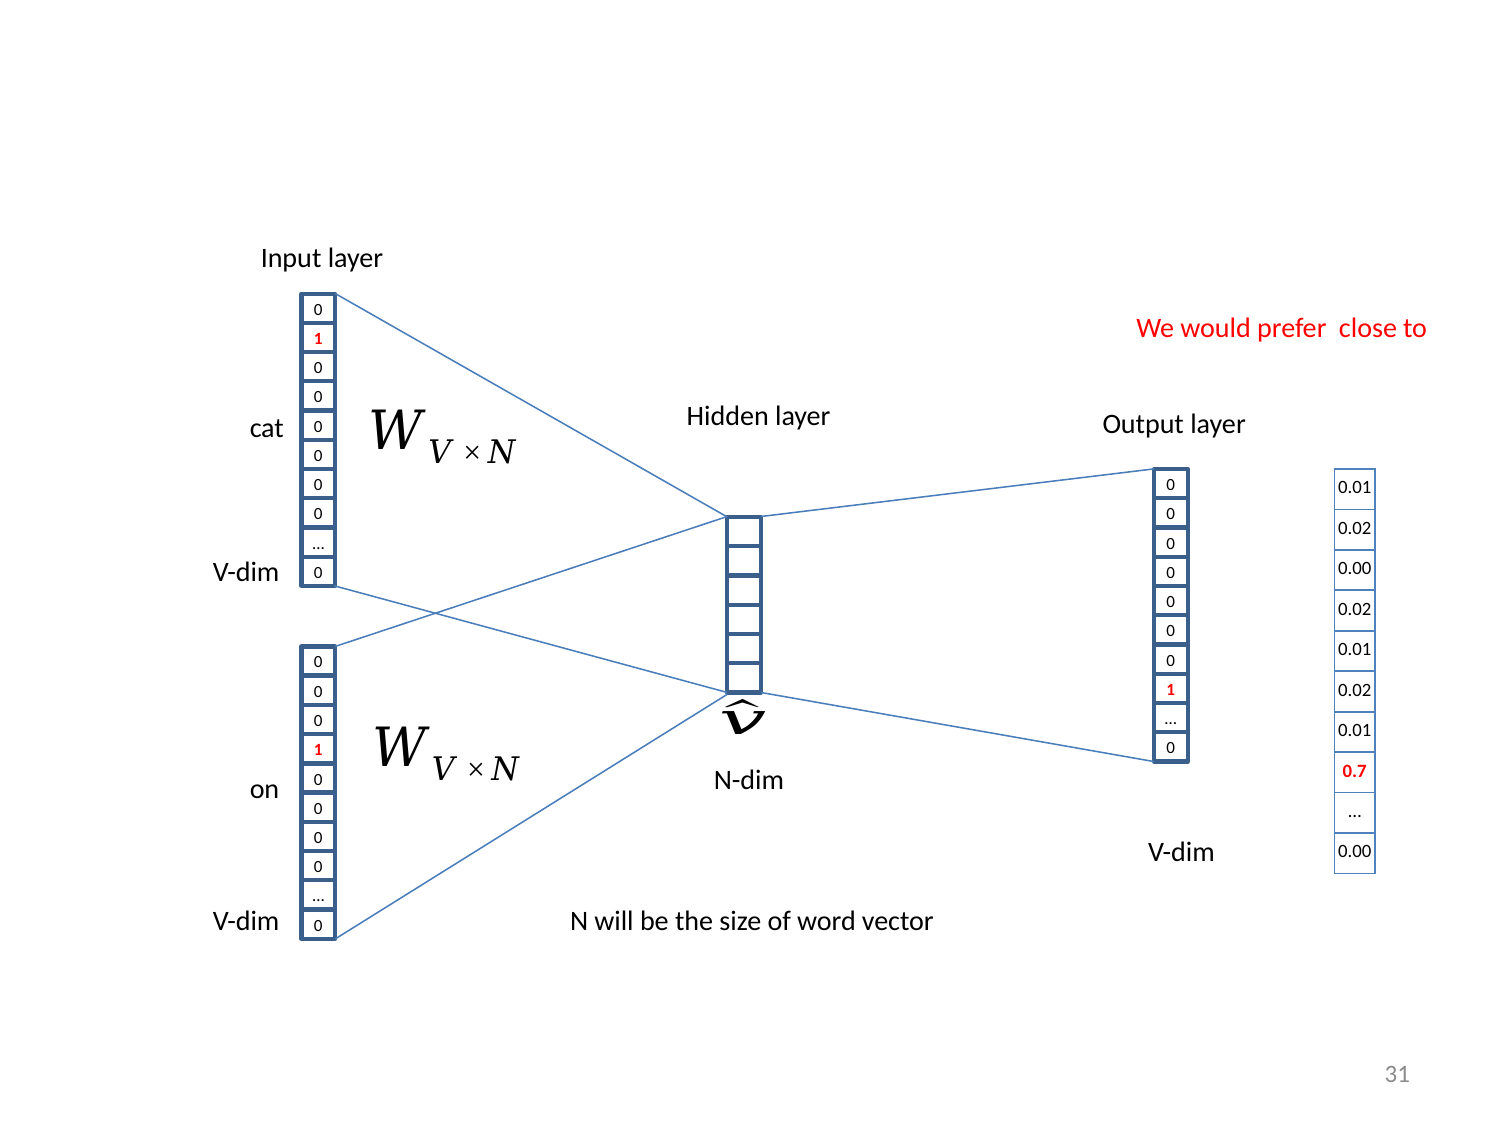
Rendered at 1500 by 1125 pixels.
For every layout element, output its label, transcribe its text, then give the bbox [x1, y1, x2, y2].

table_cell 0.00 [1335, 551, 1374, 589]
table_cell 0.7 [1335, 753, 1374, 792]
text_box V-dim [198, 895, 295, 944]
text_box N-dim [732, 753, 799, 803]
table_header 0.01 [1335, 470, 1374, 509]
text_box N will be the size of word vector [730, 895, 949, 944]
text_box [760, 468, 1155, 517]
text_box Output layer [1087, 397, 1262, 447]
table_cell 0.00 [1335, 834, 1374, 873]
text_box V-dim [198, 546, 295, 595]
text_box cat [234, 402, 296, 451]
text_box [760, 692, 1155, 762]
text_box on [234, 763, 295, 812]
table_cell 0.02 [1335, 510, 1374, 549]
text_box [301, 646, 329, 940]
text_box Input layer [246, 231, 399, 281]
slide_number 31 [1074, 1042, 1425, 1103]
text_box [334, 293, 728, 515]
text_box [732, 516, 762, 693]
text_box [301, 293, 333, 587]
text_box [334, 516, 728, 585]
table_cell … [1335, 793, 1374, 832]
table_cell 0.01 [1335, 632, 1374, 670]
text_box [333, 585, 728, 693]
table_cell 0.01 [1335, 713, 1374, 751]
text_box Hidden layer [732, 390, 846, 439]
table_cell 0.02 [1335, 672, 1374, 711]
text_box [1153, 468, 1188, 762]
table_cell 0.02 [1335, 591, 1374, 630]
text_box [334, 693, 728, 940]
text_box V-dim [1133, 826, 1230, 875]
